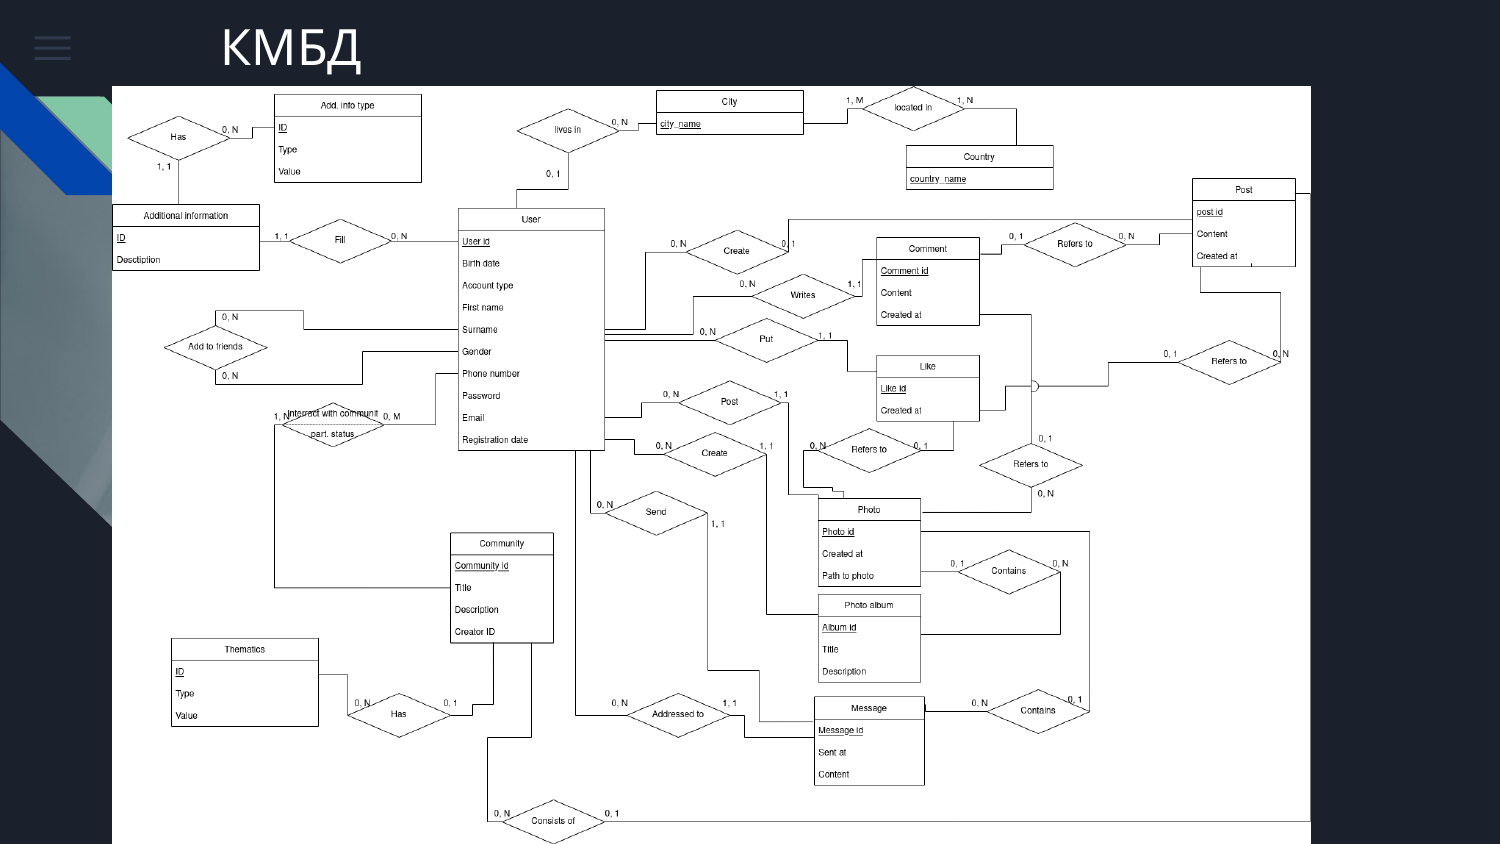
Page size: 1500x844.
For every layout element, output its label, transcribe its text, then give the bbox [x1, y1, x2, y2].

title КМБД [205, 0, 1361, 150]
picture [0, 86, 1311, 844]
